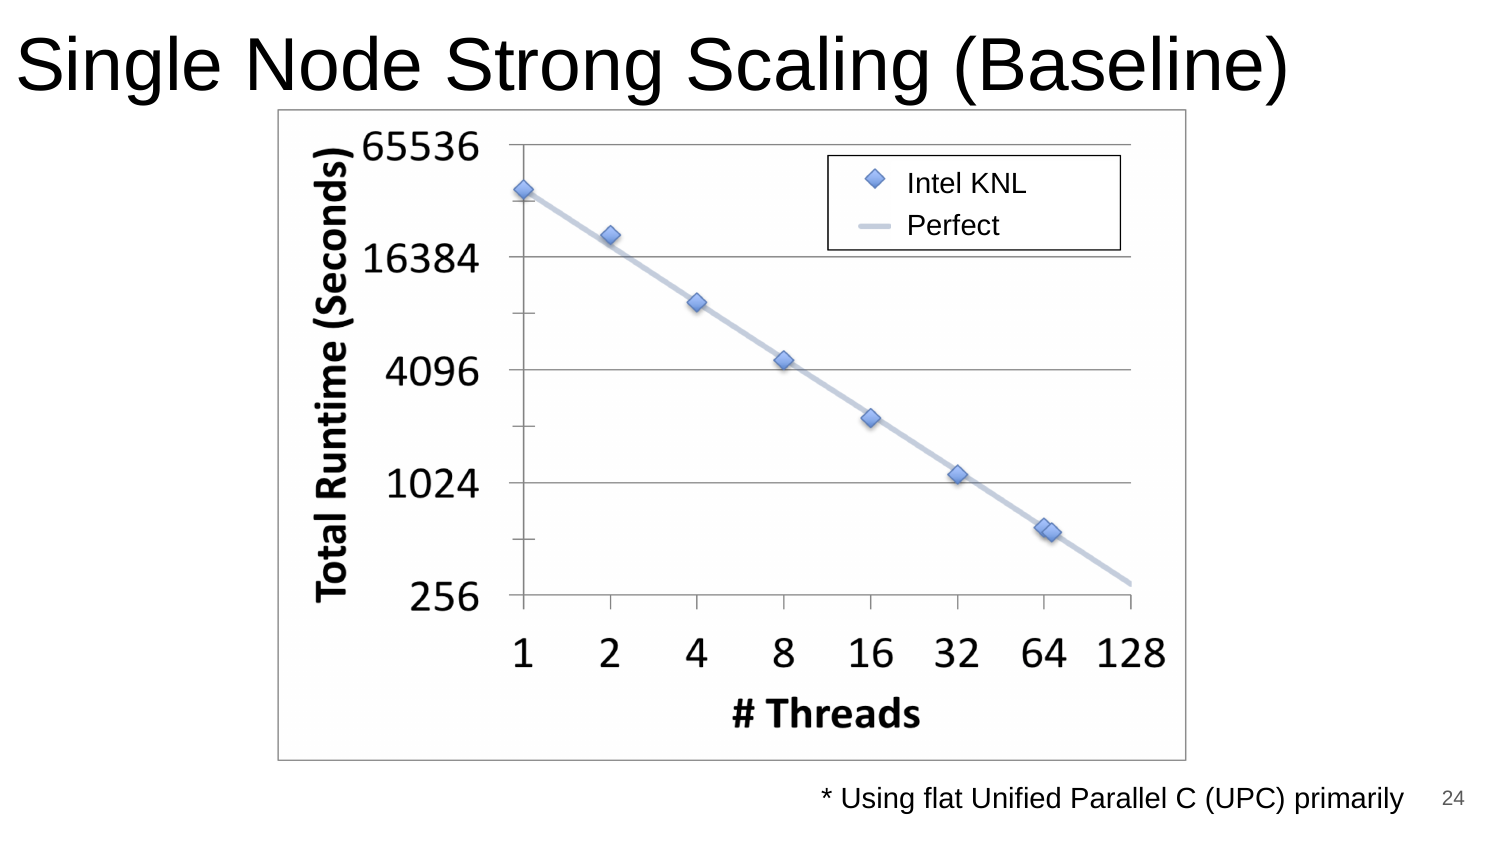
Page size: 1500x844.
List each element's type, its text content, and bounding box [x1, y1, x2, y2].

text_box * Using flat Unified Parallel C (UPC) primarily [0, 764, 1421, 838]
title Single Node Strong Scaling (Baseline) [0, 0, 1500, 109]
slide_number ‹#› [1421, 764, 1480, 830]
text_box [275, 108, 1188, 763]
